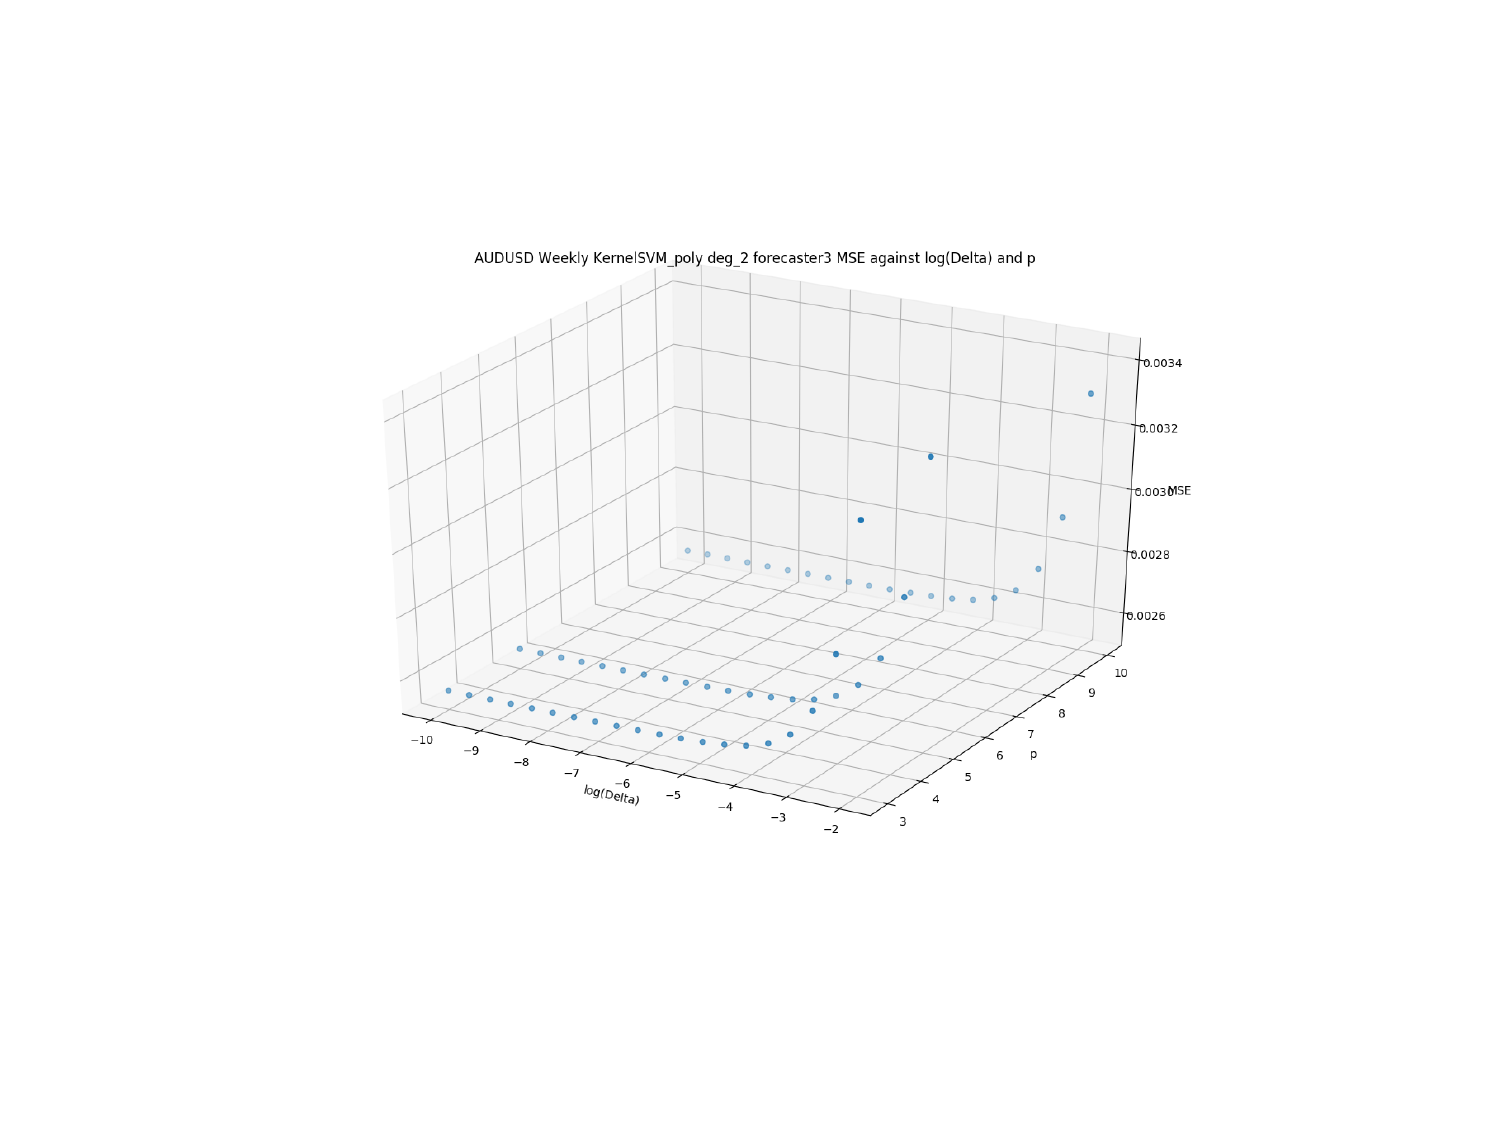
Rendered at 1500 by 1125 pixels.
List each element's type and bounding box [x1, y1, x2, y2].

picture [119, 119, 1358, 946]
